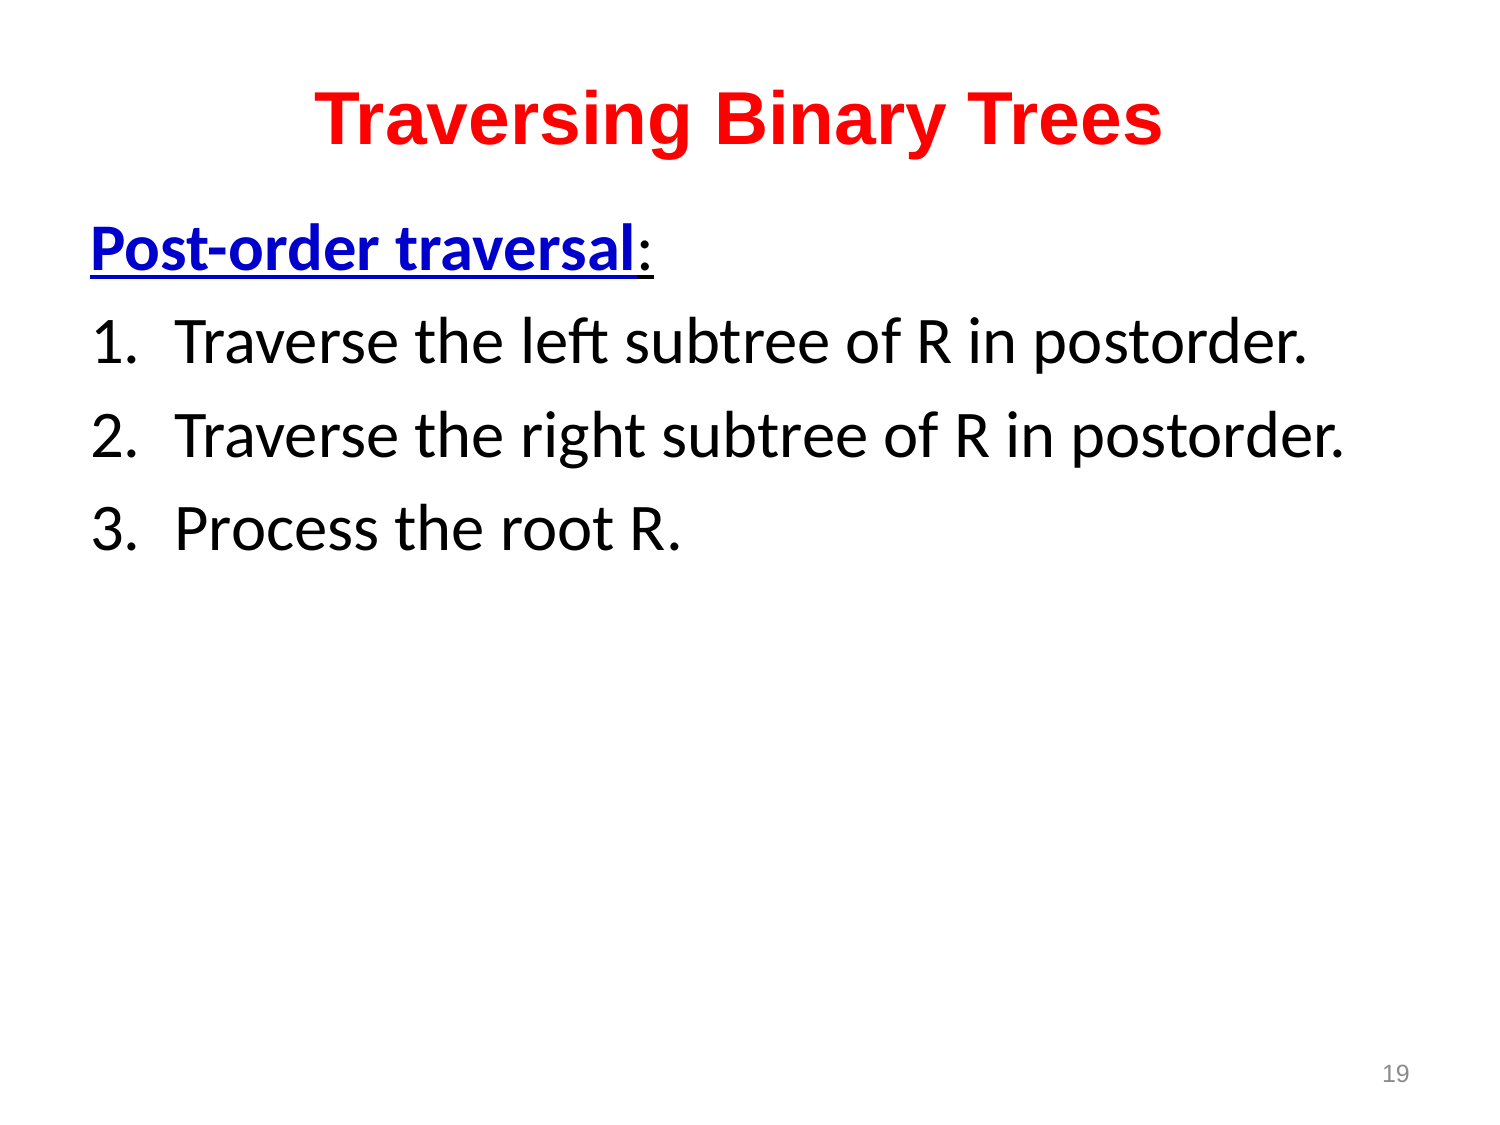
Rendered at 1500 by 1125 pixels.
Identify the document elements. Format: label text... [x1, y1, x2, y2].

slide_number 19 [1074, 1042, 1425, 1103]
list Post-order traversal: Traverse the left subtree of R in postorder. Traverse the right subtree of R in postorder. Process the root R. [75, 196, 1425, 1005]
title Traversing Binary Trees [75, 45, 1425, 185]
